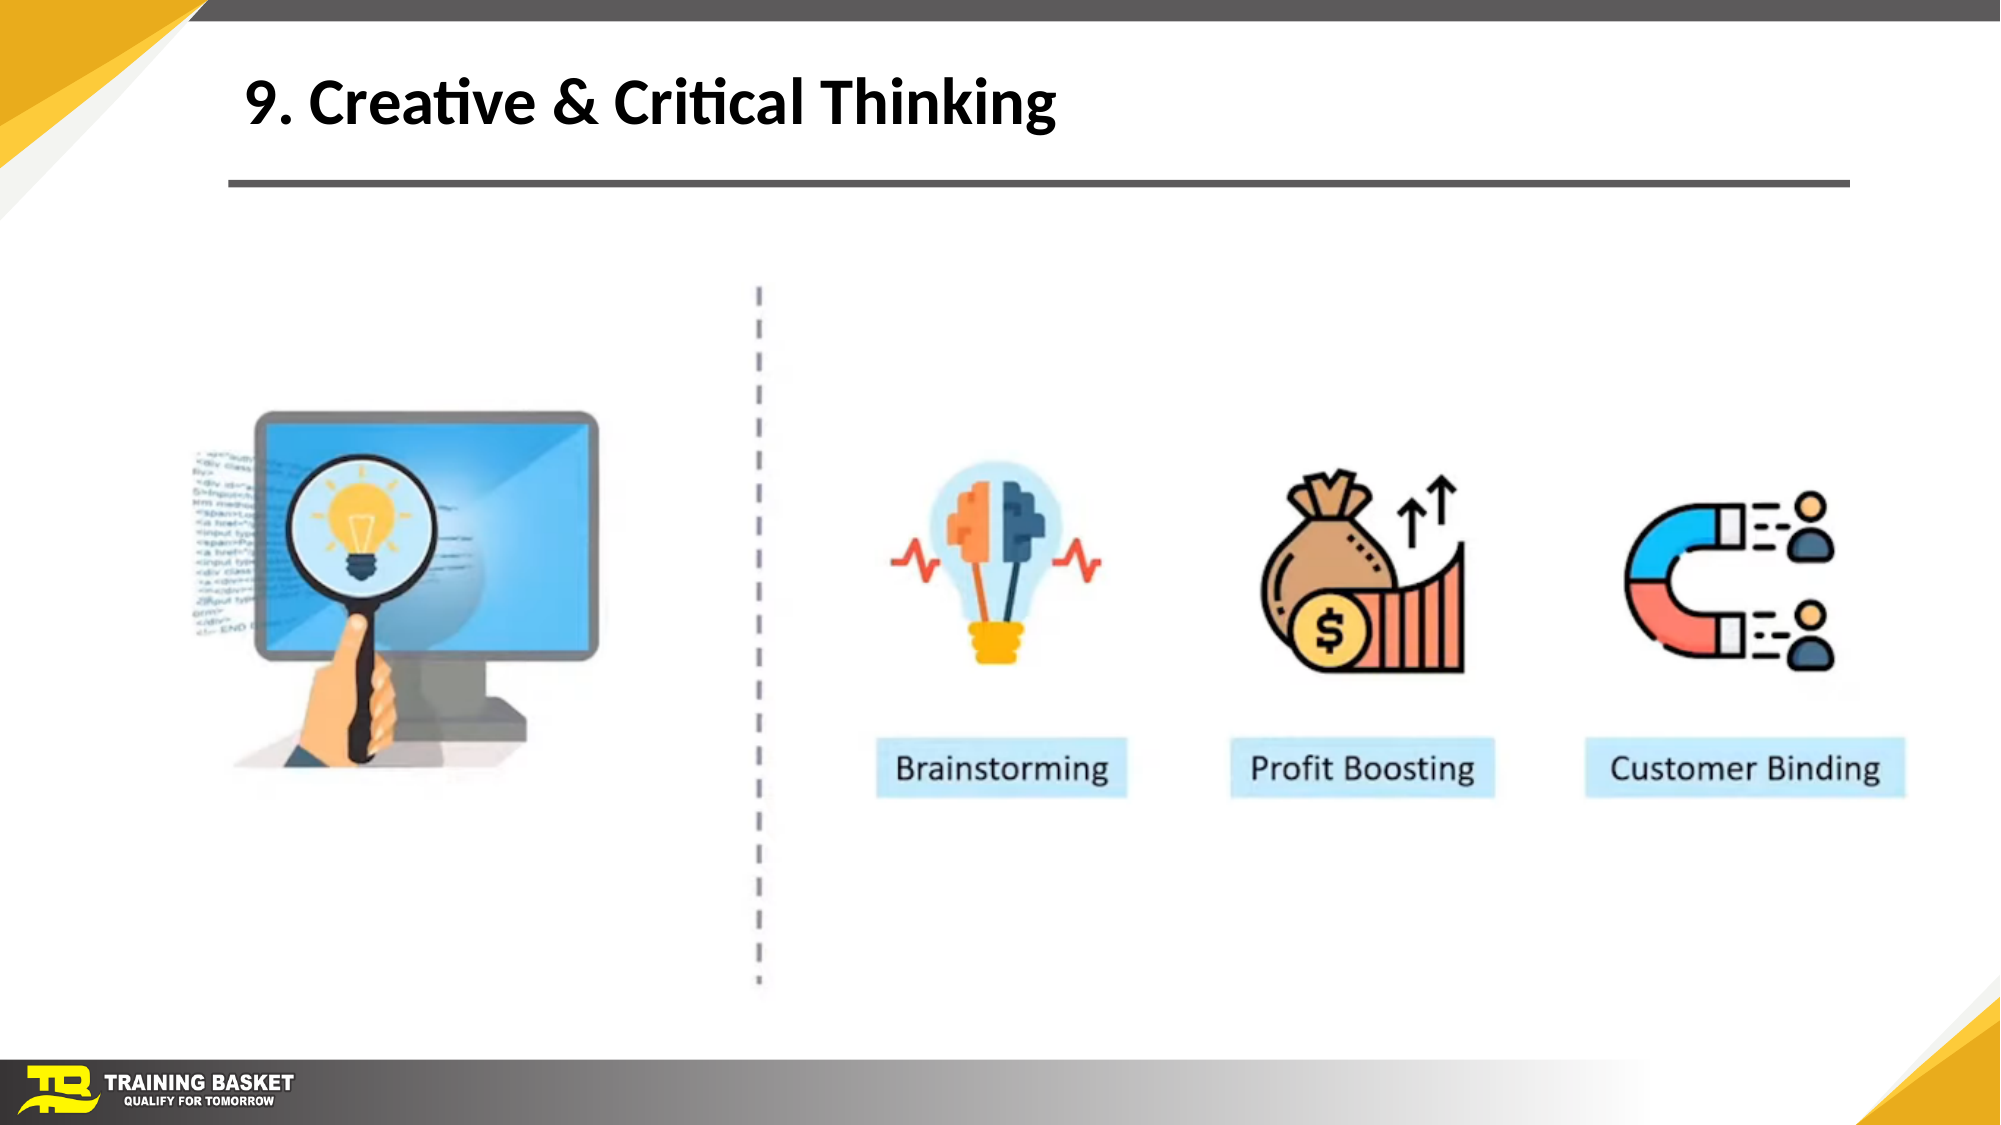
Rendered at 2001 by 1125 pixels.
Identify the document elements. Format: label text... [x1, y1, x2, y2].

picture [168, 265, 1910, 1003]
text_box 9. Creative & Critical Thinking [228, 50, 1697, 146]
picture [0, 1059, 1650, 1125]
text_box [227, 179, 1851, 188]
